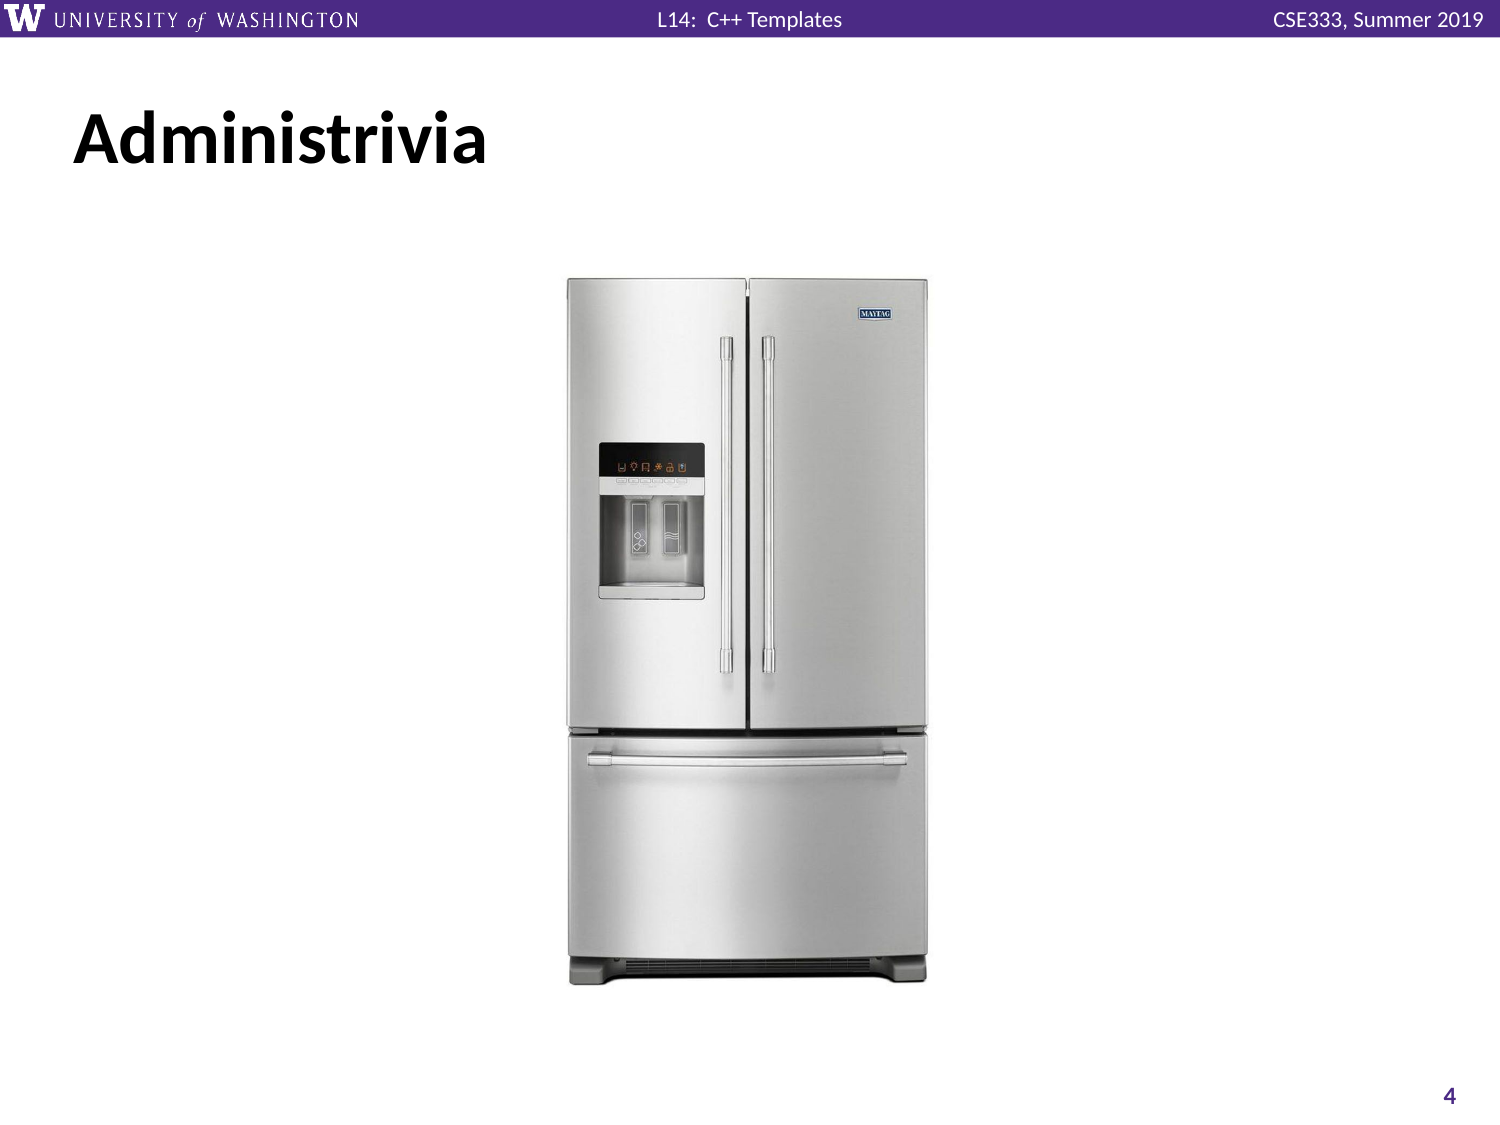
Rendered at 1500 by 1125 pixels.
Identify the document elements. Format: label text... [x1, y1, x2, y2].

picture [480, 226, 1020, 1035]
title Administrivia [58, 71, 1438, 197]
picture [4, 4, 358, 32]
slide_number 4 [1400, 1065, 1500, 1125]
